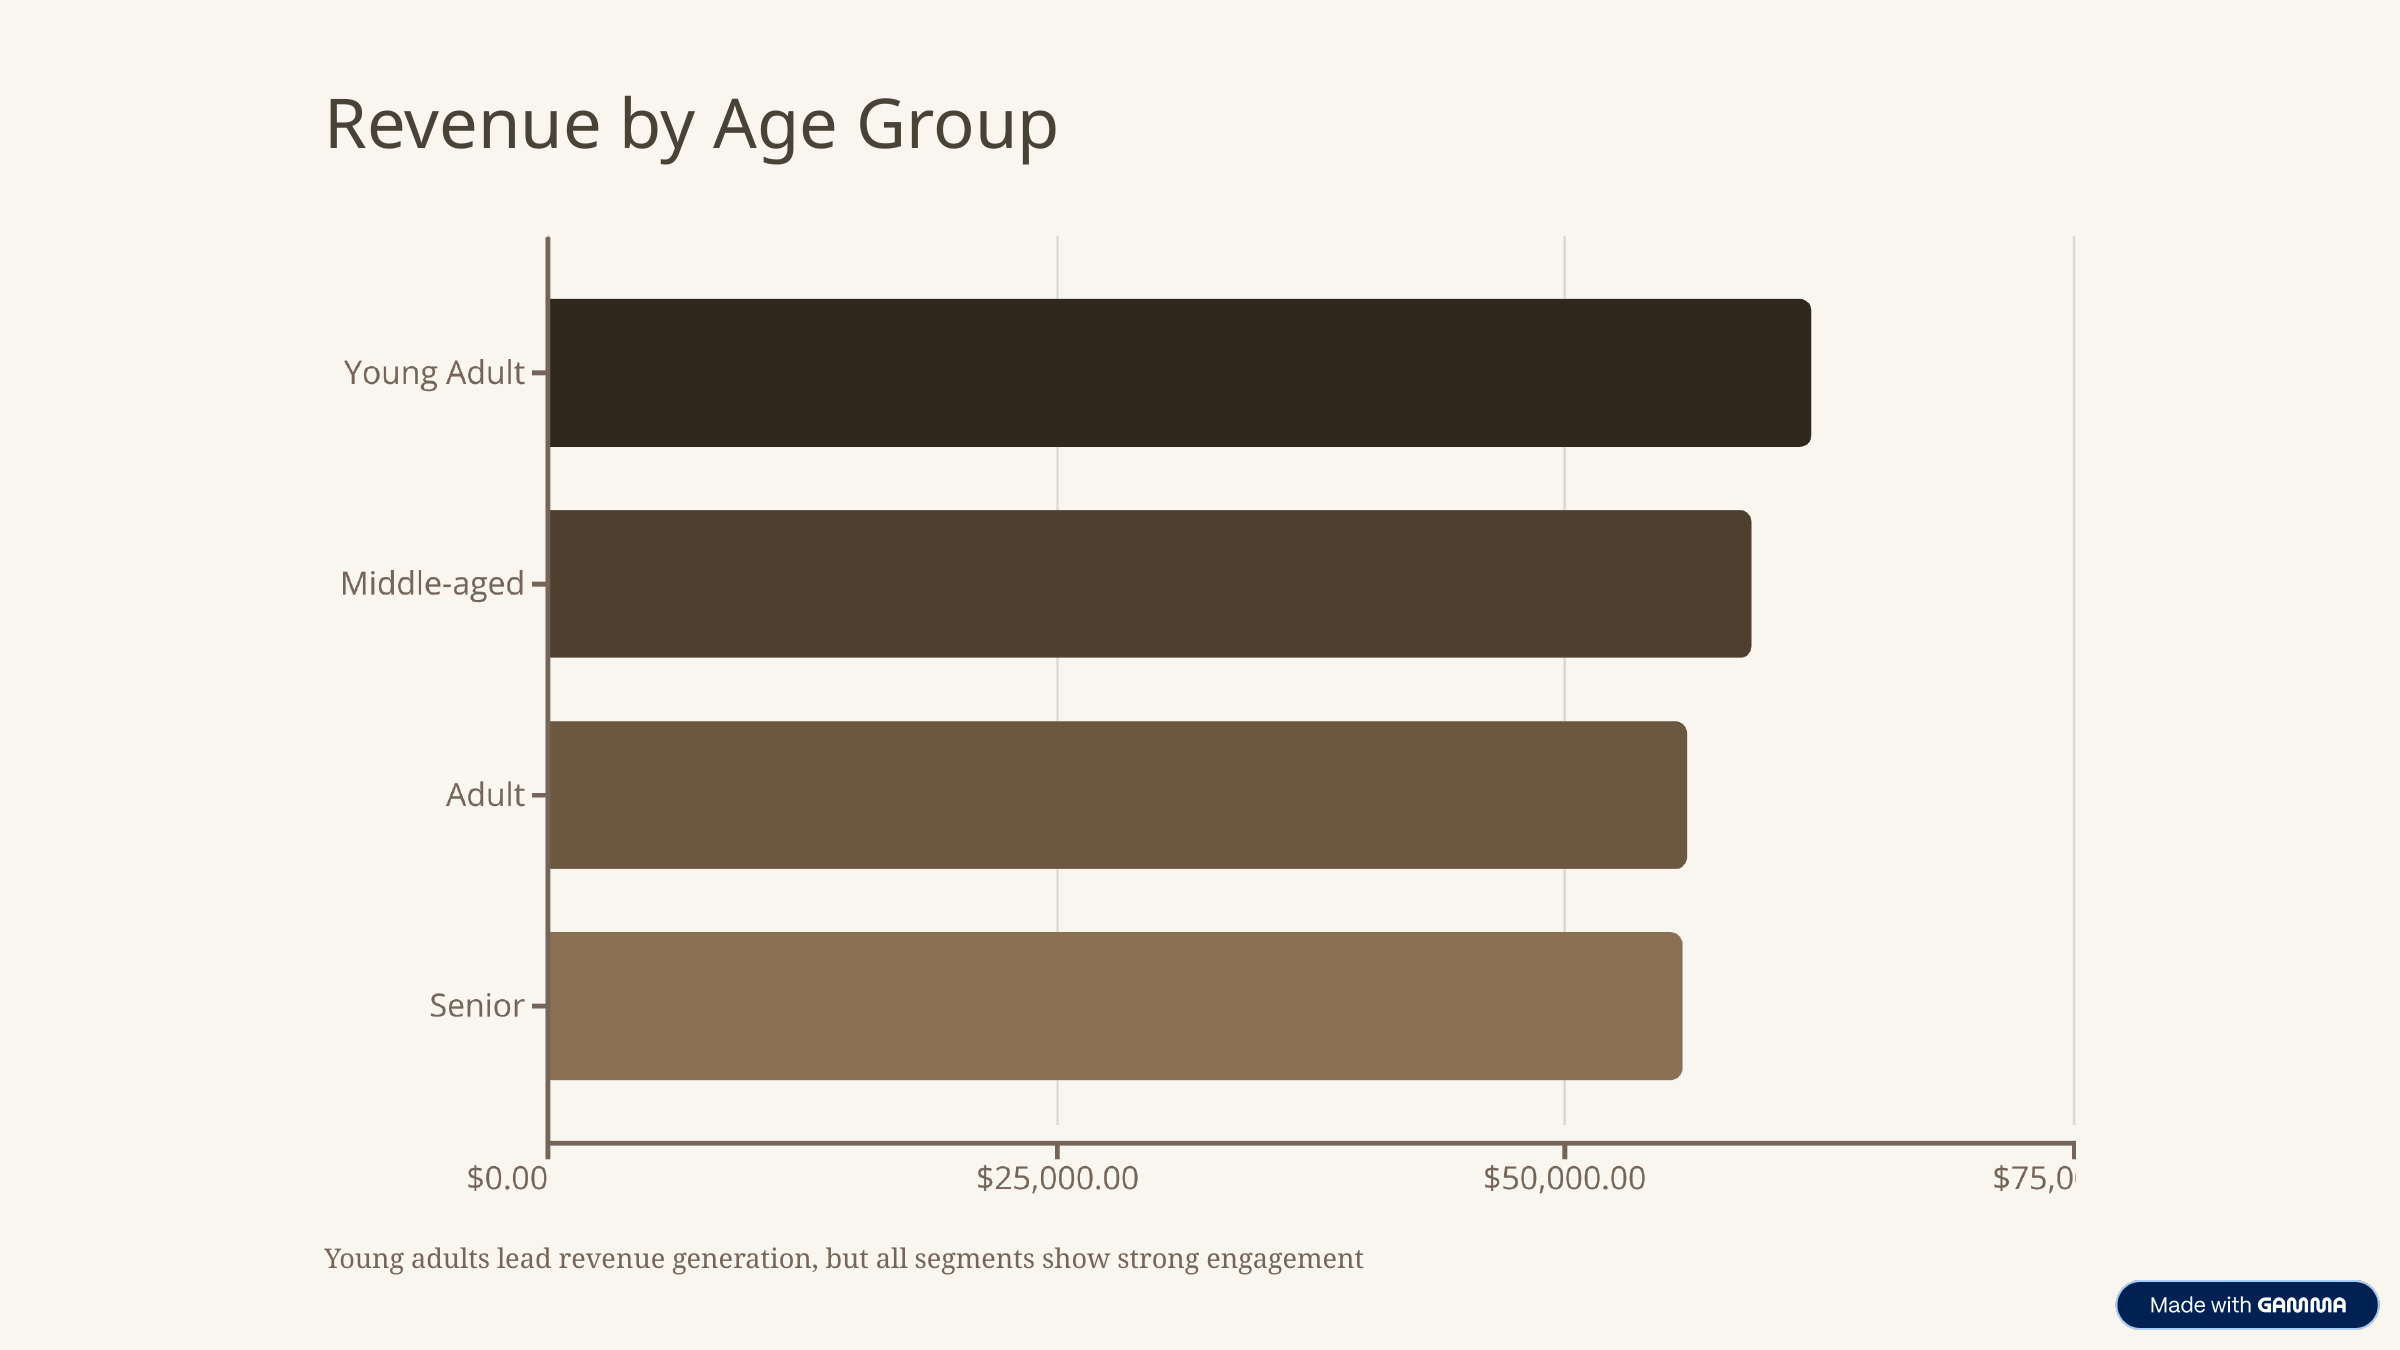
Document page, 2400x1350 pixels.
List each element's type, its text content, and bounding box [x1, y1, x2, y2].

text_box Young adults lead revenue generation, but all segments show strong engagement [324, 1229, 2076, 1274]
picture [324, 217, 2076, 1199]
text_box Revenue by Age Group [324, 76, 1096, 163]
picture [2106, 1271, 2389, 1339]
